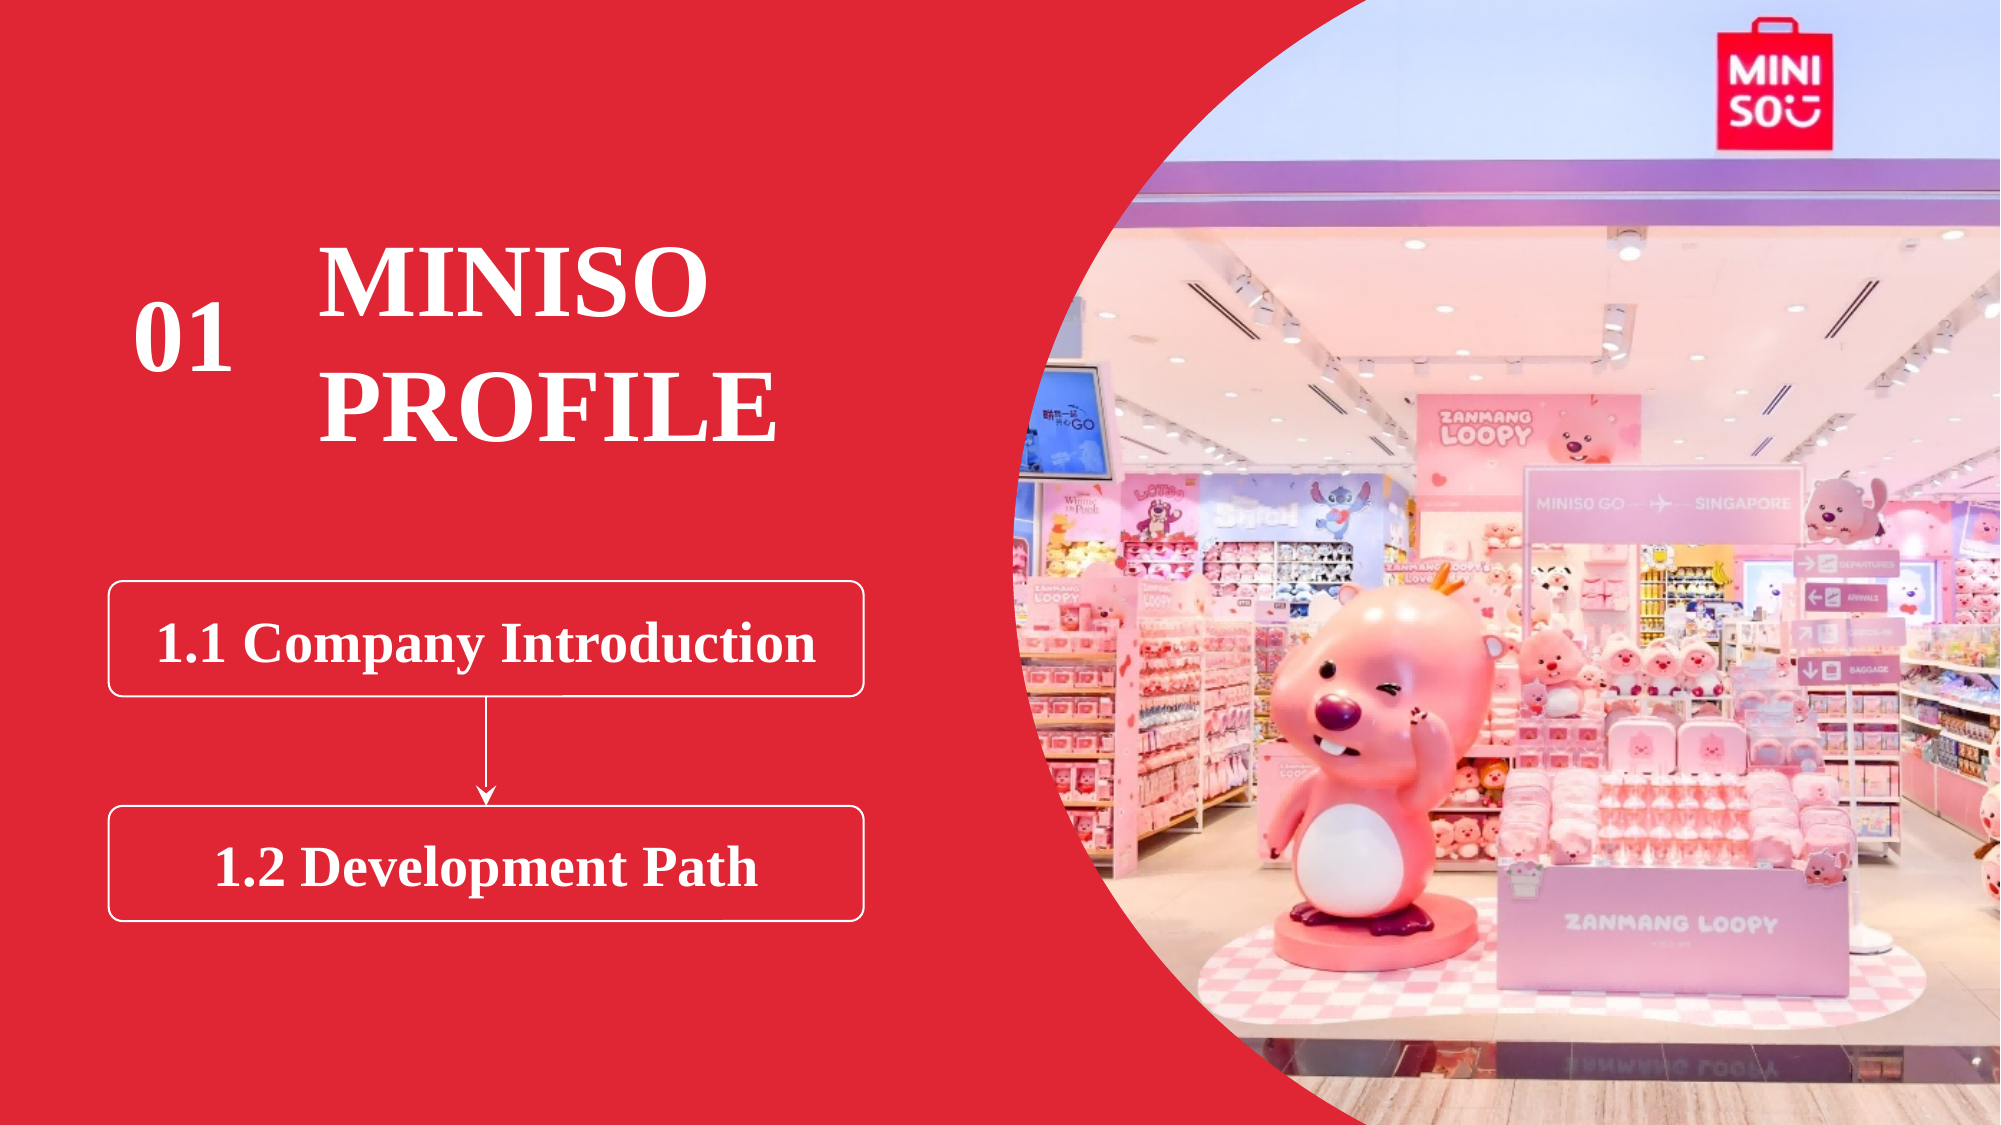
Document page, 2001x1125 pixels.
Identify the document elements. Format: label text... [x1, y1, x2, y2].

text_box 1.1 Company Introduction [107, 579, 866, 698]
text_box 1.2 Development Path [107, 804, 866, 923]
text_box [66, 203, 906, 472]
picture [1012, 0, 2001, 1125]
